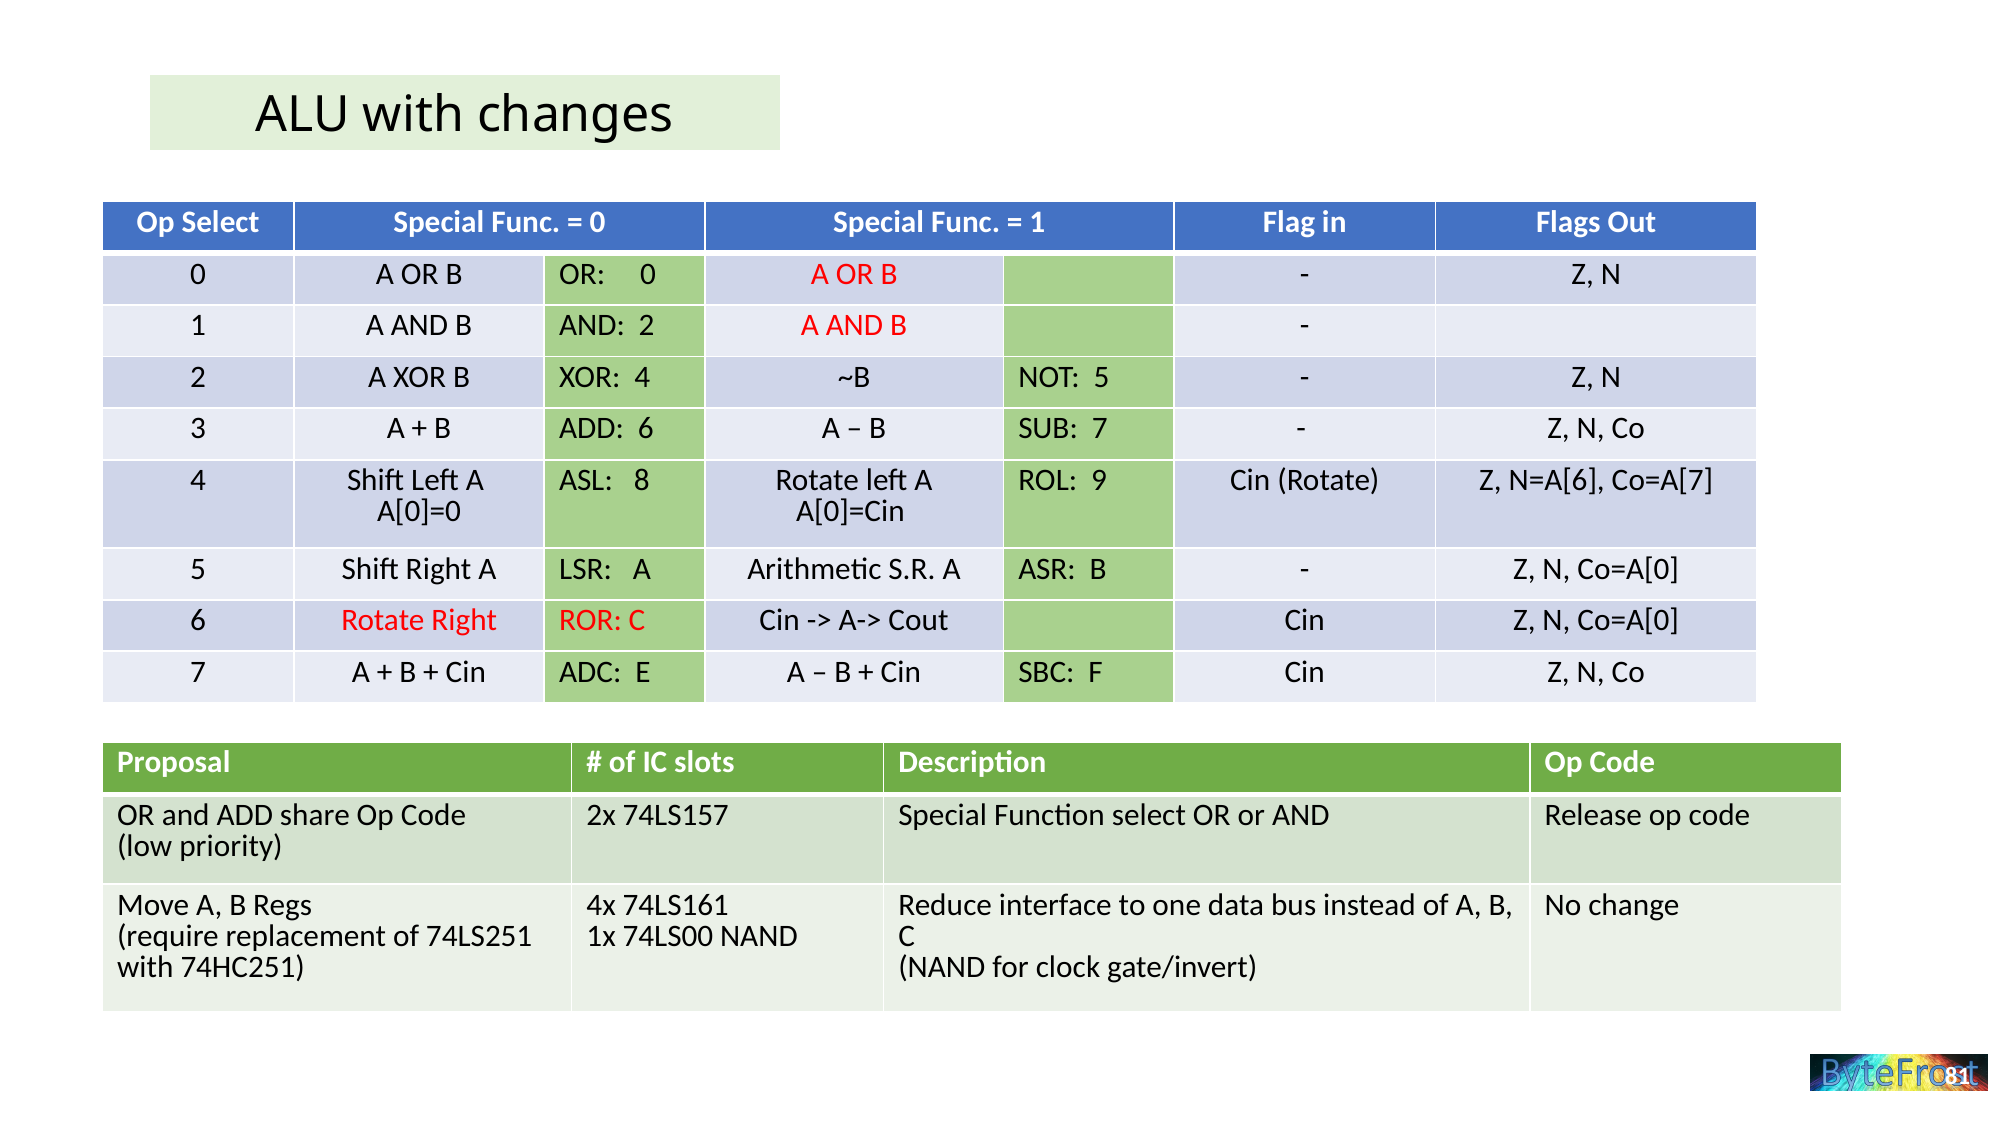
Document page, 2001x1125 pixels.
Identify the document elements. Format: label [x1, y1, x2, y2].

table_cell [545, 549, 704, 599]
table_cell [295, 601, 543, 650]
table_cell [706, 306, 1003, 356]
table_cell [1004, 409, 1173, 459]
table_cell [1436, 409, 1756, 459]
table_cell [103, 461, 293, 547]
table_cell [884, 797, 1529, 883]
table_cell [706, 357, 1003, 407]
table_cell [1175, 549, 1435, 599]
table_cell [1175, 357, 1435, 407]
table_cell [103, 652, 293, 702]
table_cell [1175, 652, 1435, 702]
table_header [1175, 202, 1435, 250]
table_cell [545, 409, 704, 459]
table_cell [1004, 306, 1173, 356]
table_cell [1436, 306, 1756, 356]
table_cell [1004, 652, 1173, 702]
table_cell [706, 652, 1003, 702]
text_box [1535, 1044, 1986, 1105]
table_cell [1175, 461, 1435, 547]
table_cell [103, 797, 571, 883]
table_cell [295, 306, 543, 356]
table_cell [1436, 461, 1756, 547]
table_cell [1436, 357, 1756, 407]
table_cell [1531, 797, 1841, 883]
table_cell [1004, 601, 1173, 650]
table_cell [545, 652, 704, 702]
table_cell [545, 357, 704, 407]
table_cell [1531, 885, 1841, 1011]
table_cell [295, 549, 543, 599]
table_cell [295, 652, 543, 702]
table_cell [103, 409, 293, 459]
table_cell [1004, 461, 1173, 547]
table_cell [1175, 306, 1435, 356]
table_header [706, 202, 1173, 250]
table_cell [1175, 601, 1435, 650]
table_cell [1004, 256, 1173, 304]
table_cell [295, 357, 543, 407]
table_header [884, 743, 1529, 792]
table_cell [295, 256, 543, 304]
table_cell [545, 306, 704, 356]
table_cell [1436, 601, 1756, 650]
table_cell [884, 885, 1529, 1011]
table_cell [706, 461, 1003, 547]
table_header [1436, 202, 1756, 250]
title [150, 75, 780, 150]
table_cell [1436, 256, 1756, 304]
table_cell [545, 256, 704, 304]
table_cell [706, 549, 1003, 599]
table_cell [295, 461, 543, 547]
table_header [103, 743, 571, 792]
table_cell [103, 256, 293, 304]
table_cell [706, 256, 1003, 304]
table_cell [1436, 652, 1756, 702]
table_cell [1175, 256, 1435, 304]
picture [1810, 1054, 1988, 1091]
table_cell [1004, 357, 1173, 407]
table_header [1531, 743, 1841, 792]
table_cell [1004, 549, 1173, 599]
table_cell [103, 306, 293, 356]
table_cell [706, 409, 1003, 459]
table_cell [706, 601, 1003, 650]
table_cell [1175, 409, 1435, 459]
table_cell [103, 357, 293, 407]
table_cell [545, 461, 704, 547]
table_cell [103, 549, 293, 599]
table_cell [295, 409, 543, 459]
table_header [572, 743, 883, 792]
table_header [103, 202, 293, 250]
table_cell [103, 601, 293, 650]
table_header [295, 202, 704, 250]
table_cell [103, 885, 571, 1011]
table_cell [1436, 549, 1756, 599]
table_cell [572, 885, 883, 1011]
table_cell [572, 797, 883, 883]
table_cell [545, 601, 704, 650]
